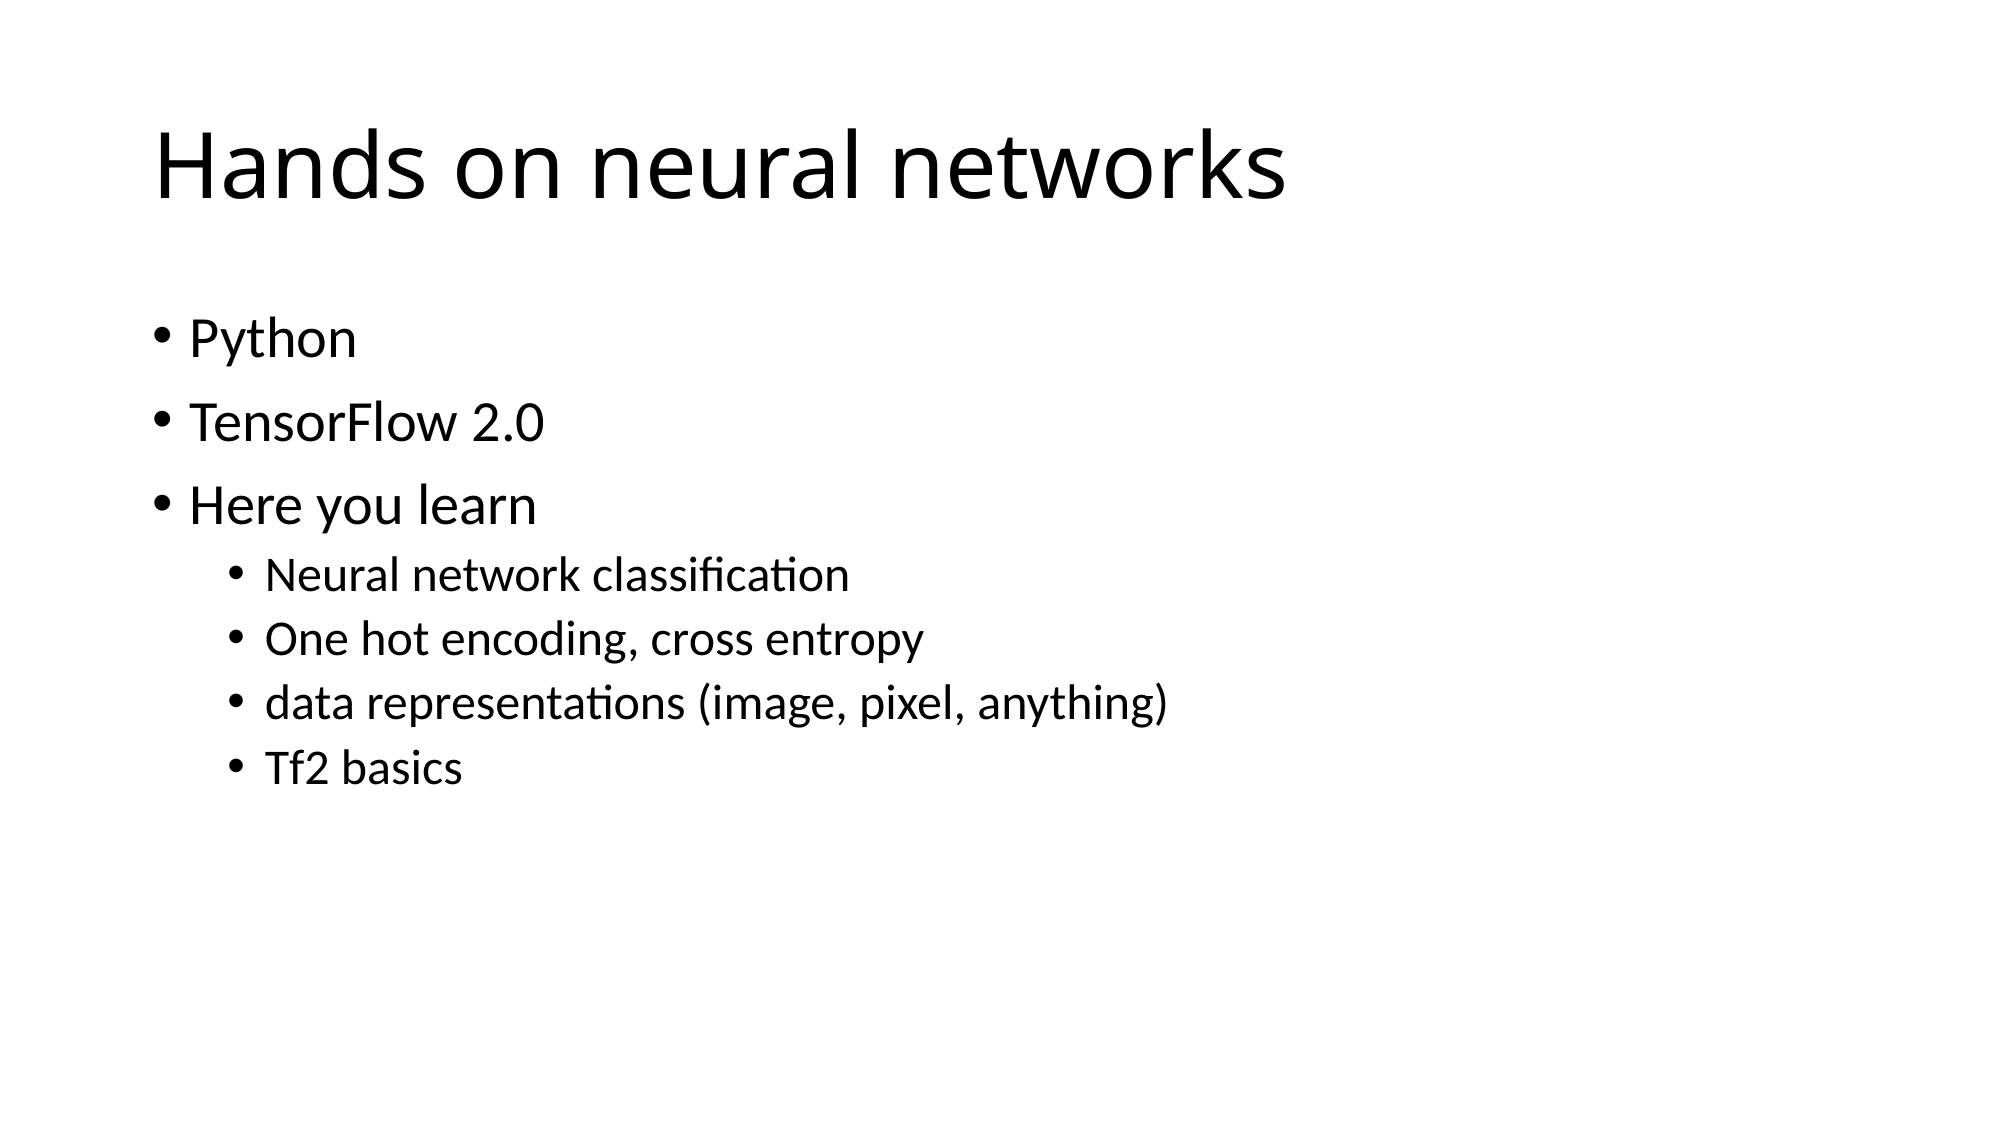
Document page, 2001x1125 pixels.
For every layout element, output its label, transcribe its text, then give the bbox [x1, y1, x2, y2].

title Hands on neural networks [137, 59, 1863, 278]
list Python TensorFlow 2.0 Here you learn Neural network classification One hot encoding, cross entropy data representations (image, pixel, anything) Tf2 basics [137, 299, 1863, 1014]
